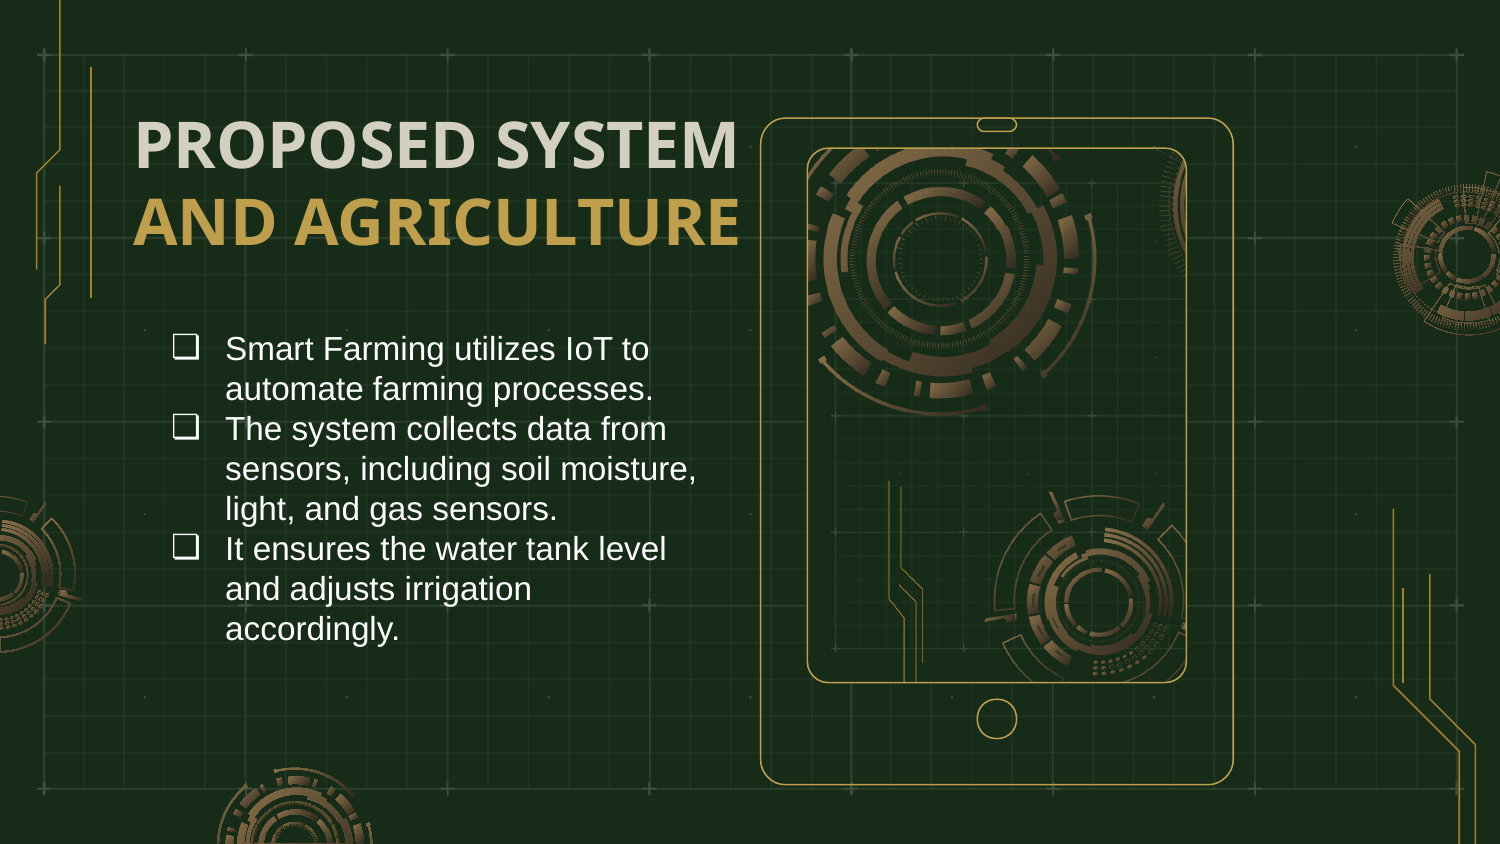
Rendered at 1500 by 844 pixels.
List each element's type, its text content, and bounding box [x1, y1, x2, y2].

picture [807, 147, 1187, 683]
title PROPOSED SYSTEM AND AGRICULTURE [118, 88, 1382, 193]
text_box Smart Farming utilizes IoT to automate farming processes. The system collects data from sensors, including soil moisture, light, and gas sensors. It ensures the water tank level and adjusts irrigation accordingly. [135, 312, 728, 662]
